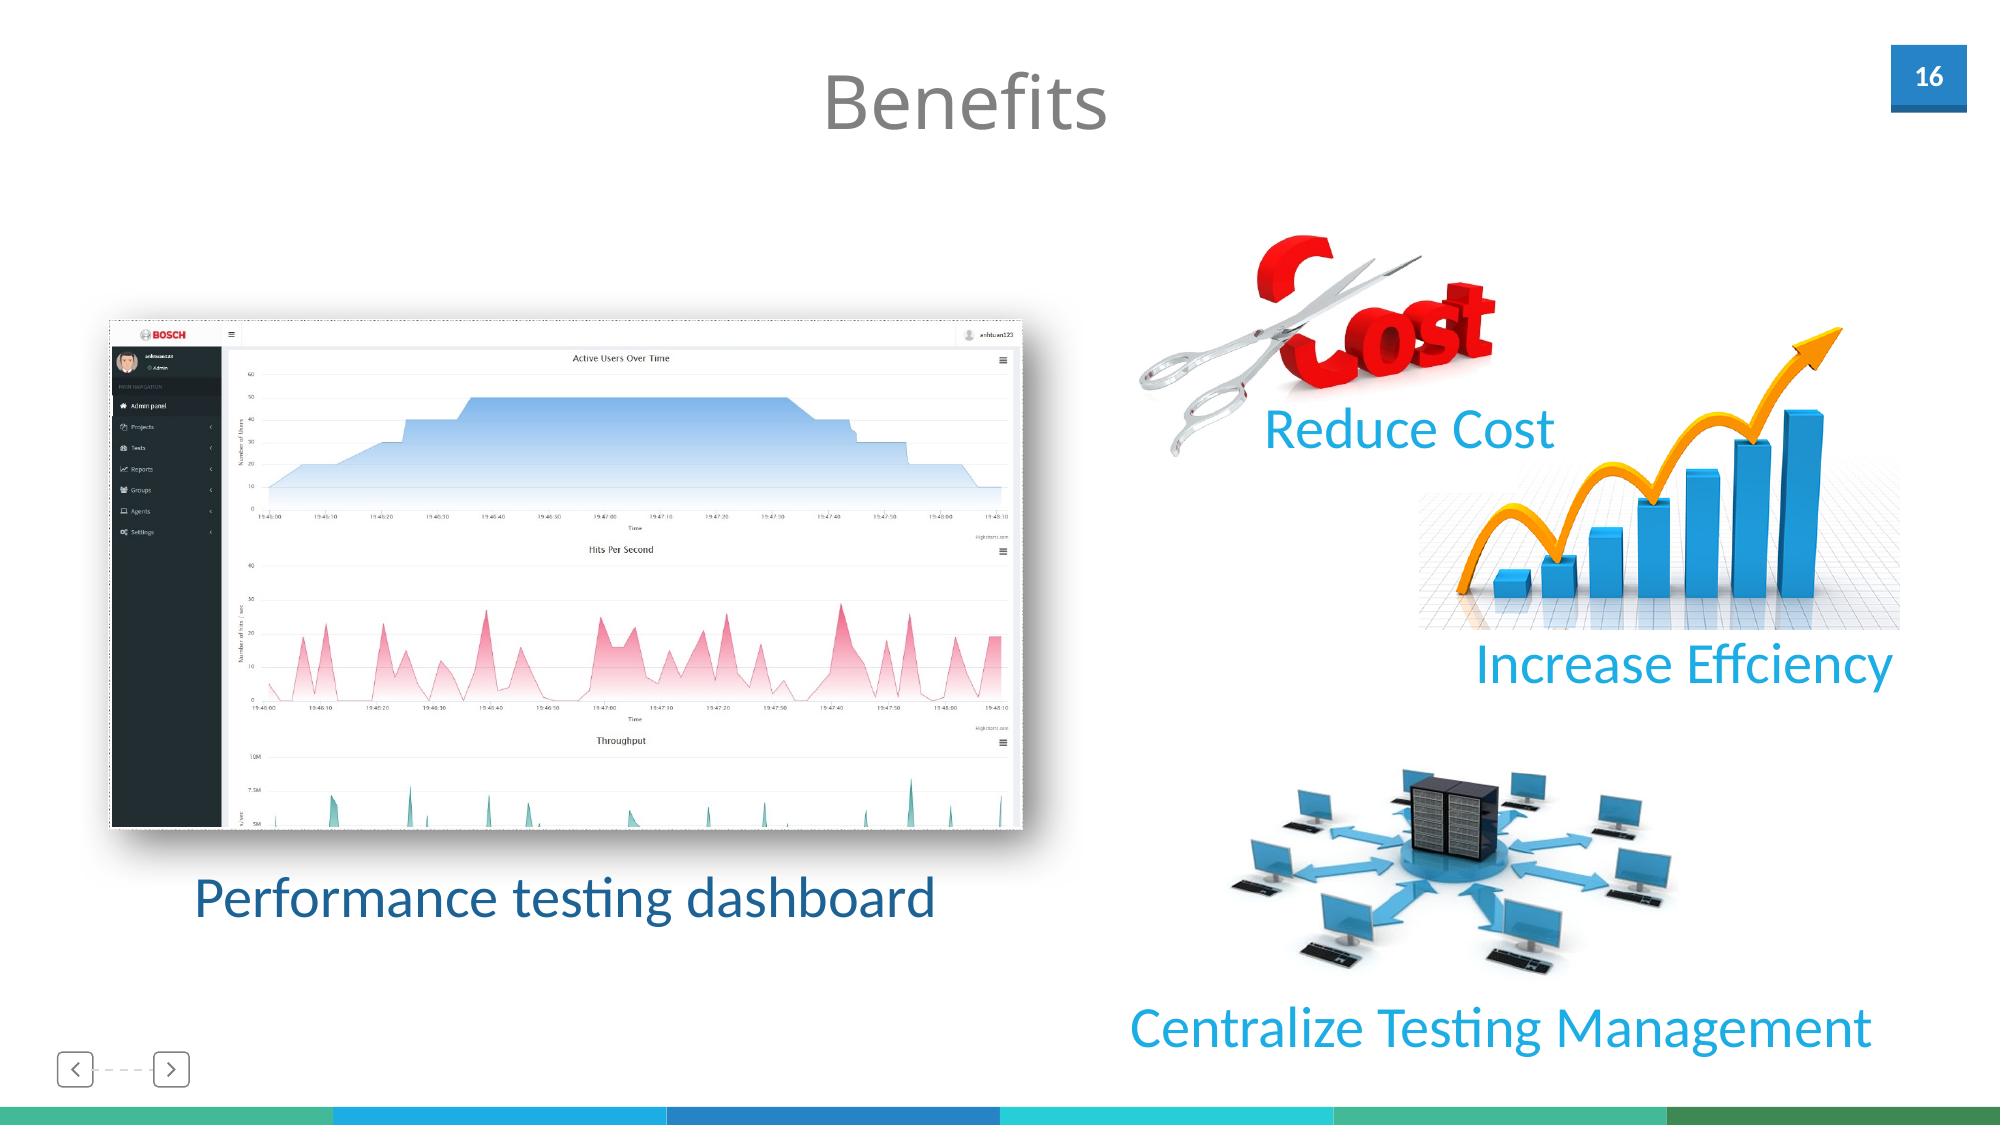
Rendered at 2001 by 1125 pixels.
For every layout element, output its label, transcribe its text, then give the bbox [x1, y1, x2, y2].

text_box Benefits [806, 47, 1124, 152]
text_box Increase Effciency [1459, 617, 1910, 703]
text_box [0, 1106, 2000, 1125]
text_box Performance testing dashboard [179, 851, 953, 937]
picture [1121, 212, 1900, 630]
picture [1224, 734, 1678, 1012]
text_box Centralize Testing Management [1115, 981, 1889, 1067]
picture [108, 319, 1023, 830]
